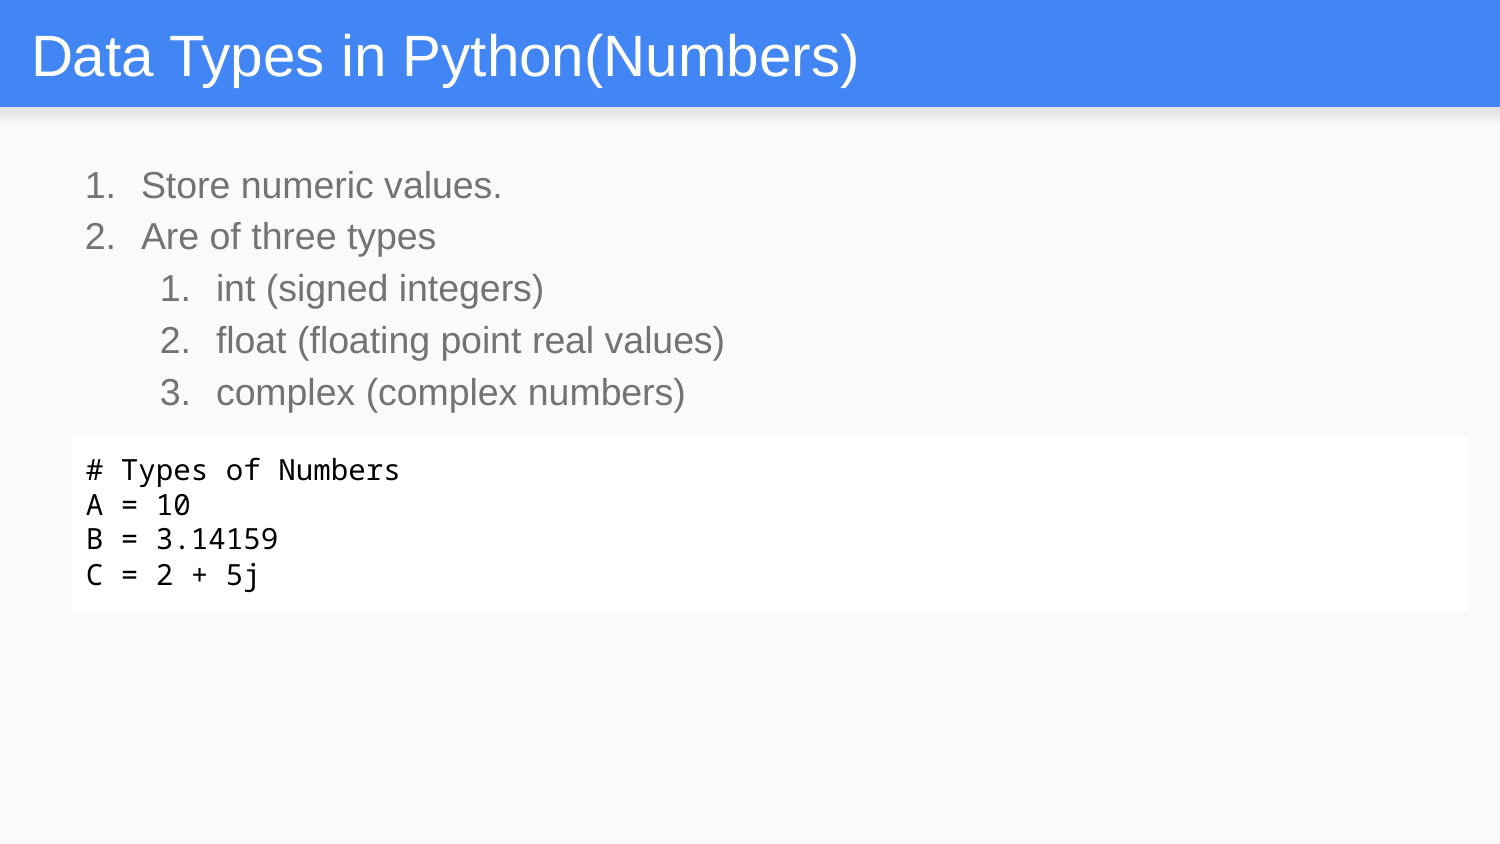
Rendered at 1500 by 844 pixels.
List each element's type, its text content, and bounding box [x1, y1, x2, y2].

title Data Types in Python(Numbers) [16, 2, 1464, 102]
list Store numeric values. Are of three types int (signed integers) float (floating point real values) complex (complex numbers) [51, 139, 1449, 446]
list # Types of Numbers A = 10 B = 3.14159 C = 2 + 5j [70, 436, 1469, 613]
